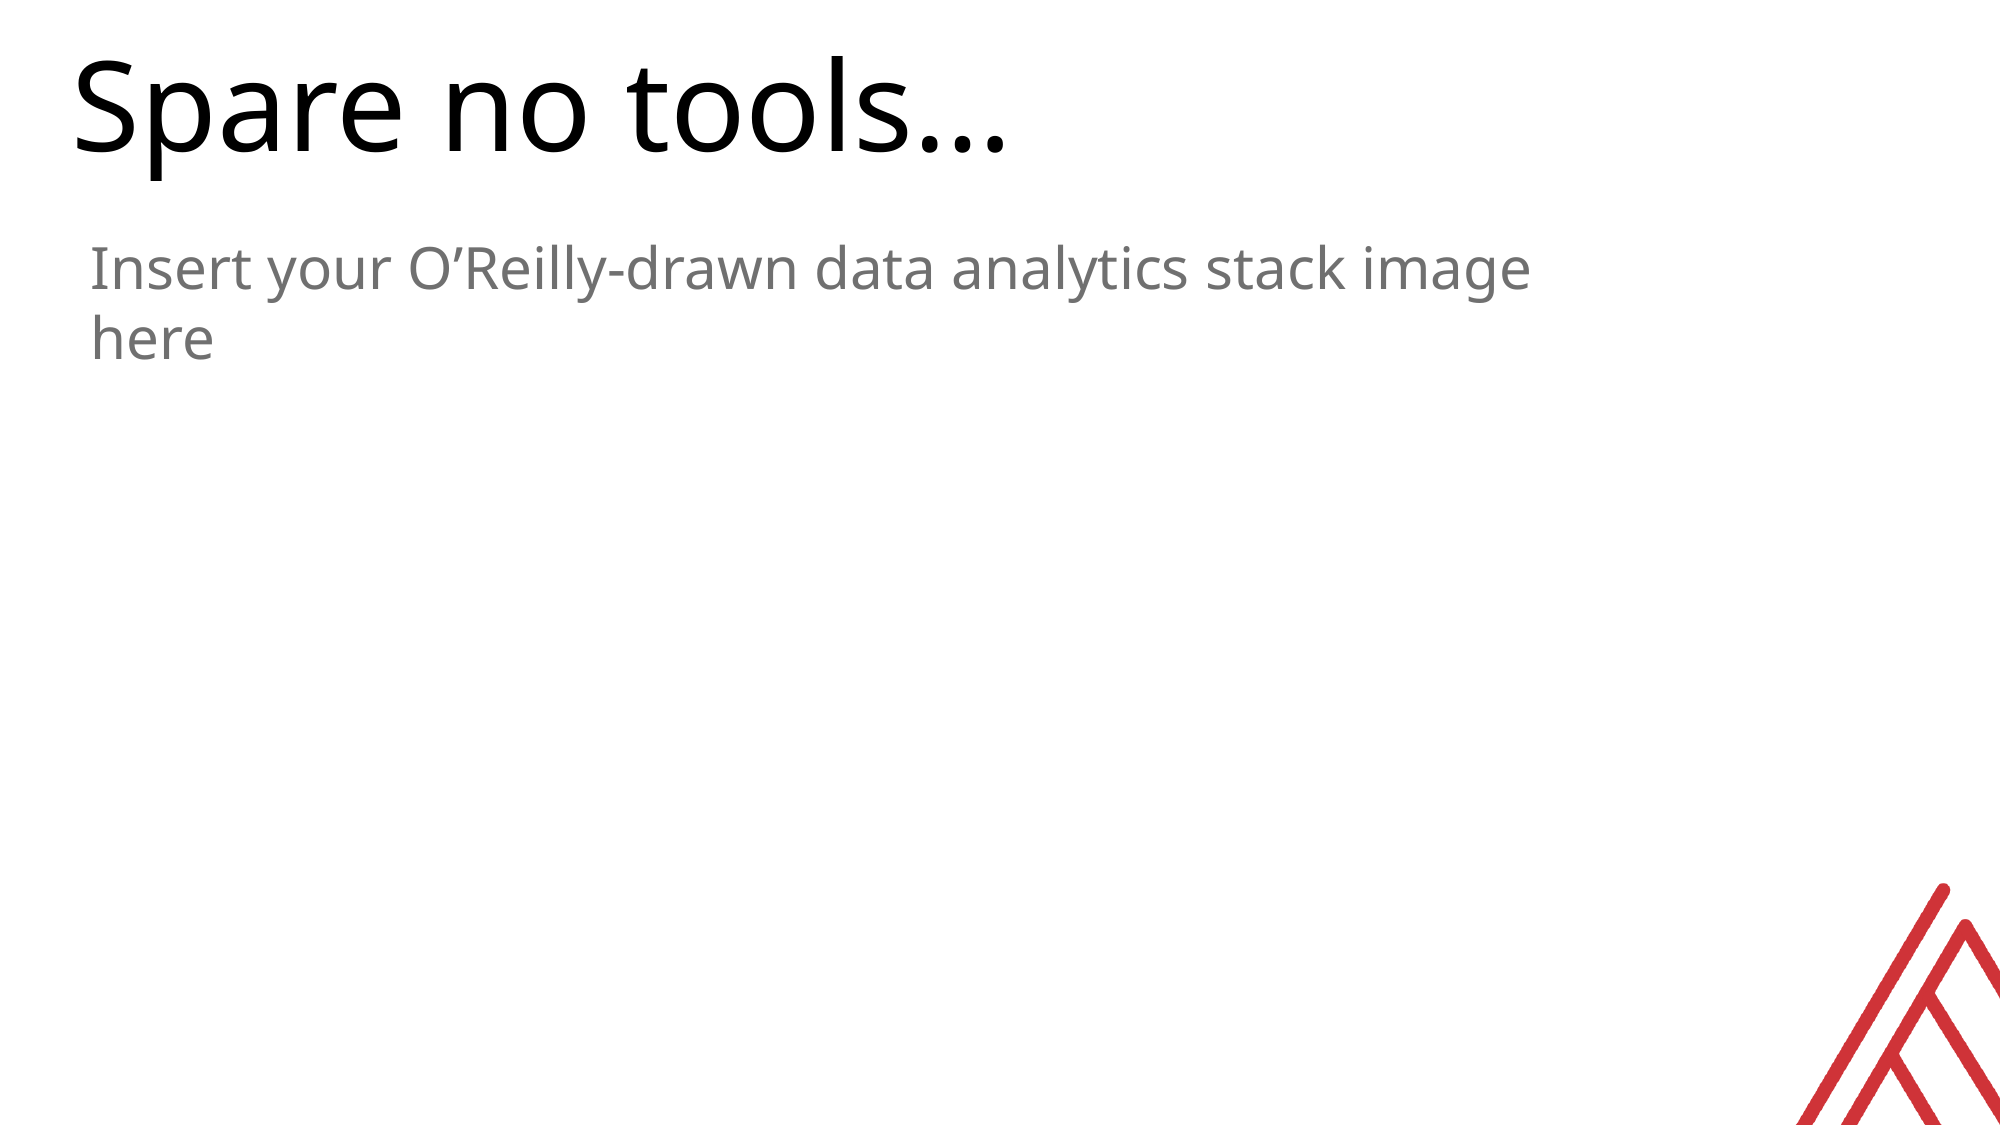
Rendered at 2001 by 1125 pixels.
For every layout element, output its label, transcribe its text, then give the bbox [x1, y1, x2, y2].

text_box Insert your O’Reilly-drawn data analytics stack image here [75, 223, 1650, 379]
picture [1787, 880, 2000, 1125]
text_box Spare no tools… [56, 18, 1665, 184]
